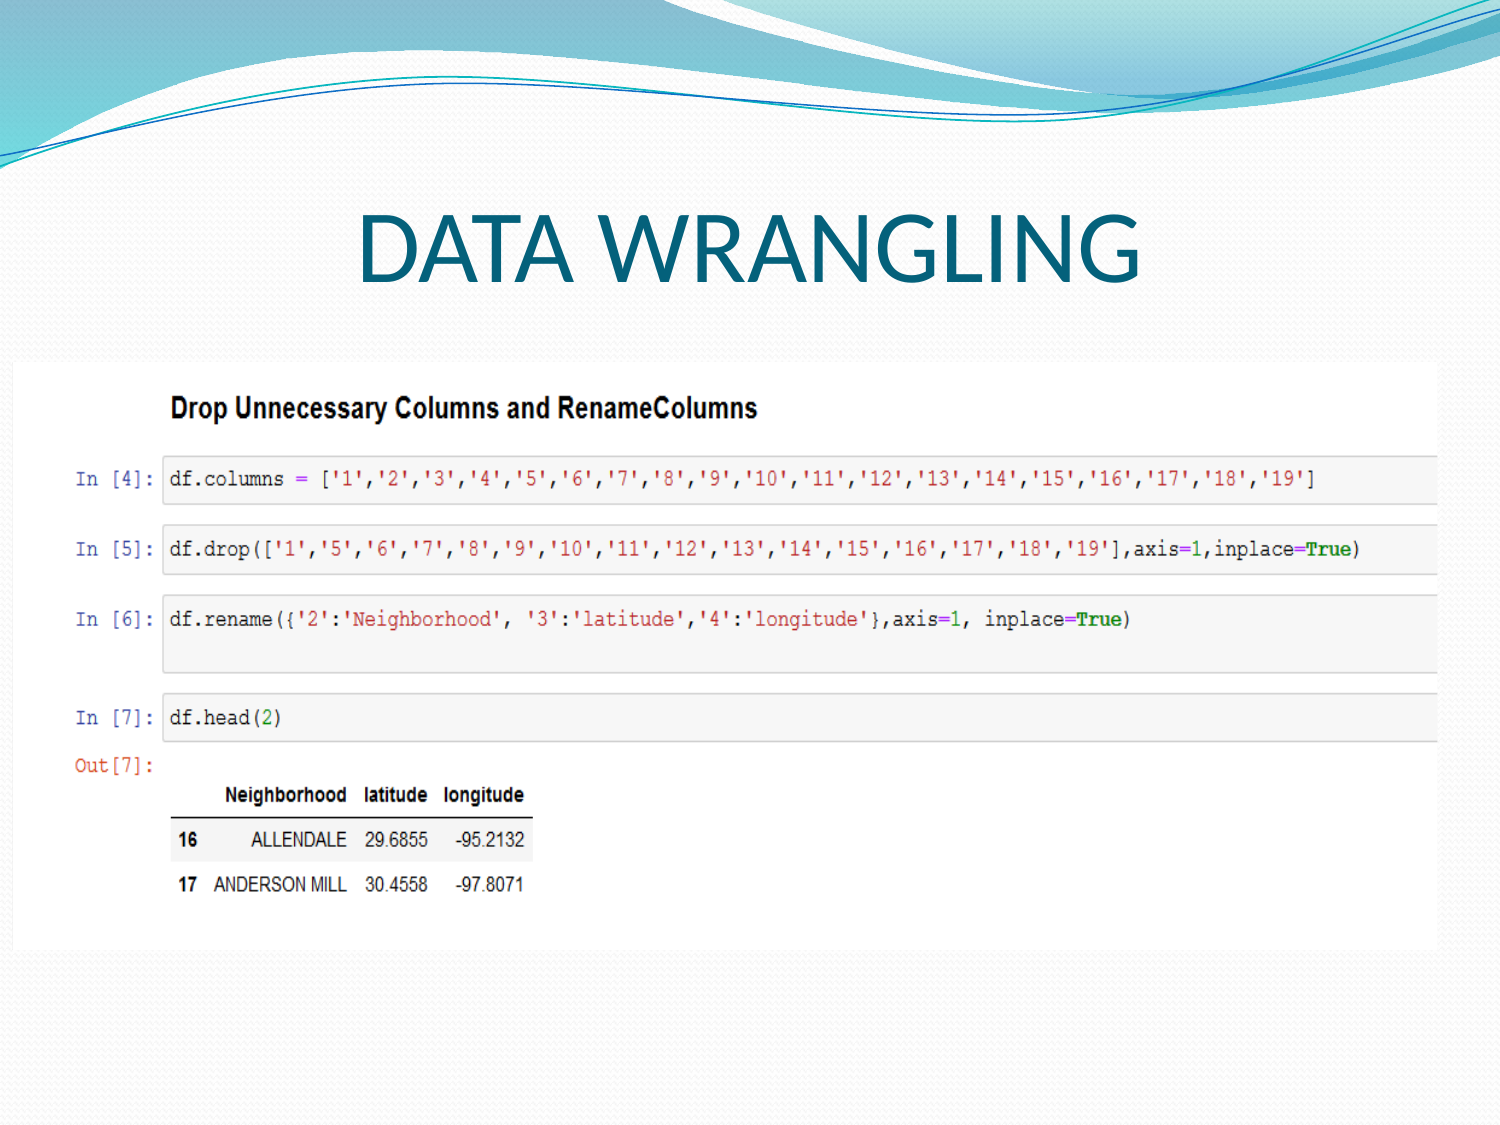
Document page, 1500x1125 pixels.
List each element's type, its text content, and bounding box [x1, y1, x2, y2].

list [12, 362, 1438, 951]
title DATA WRANGLING [75, 115, 1425, 303]
